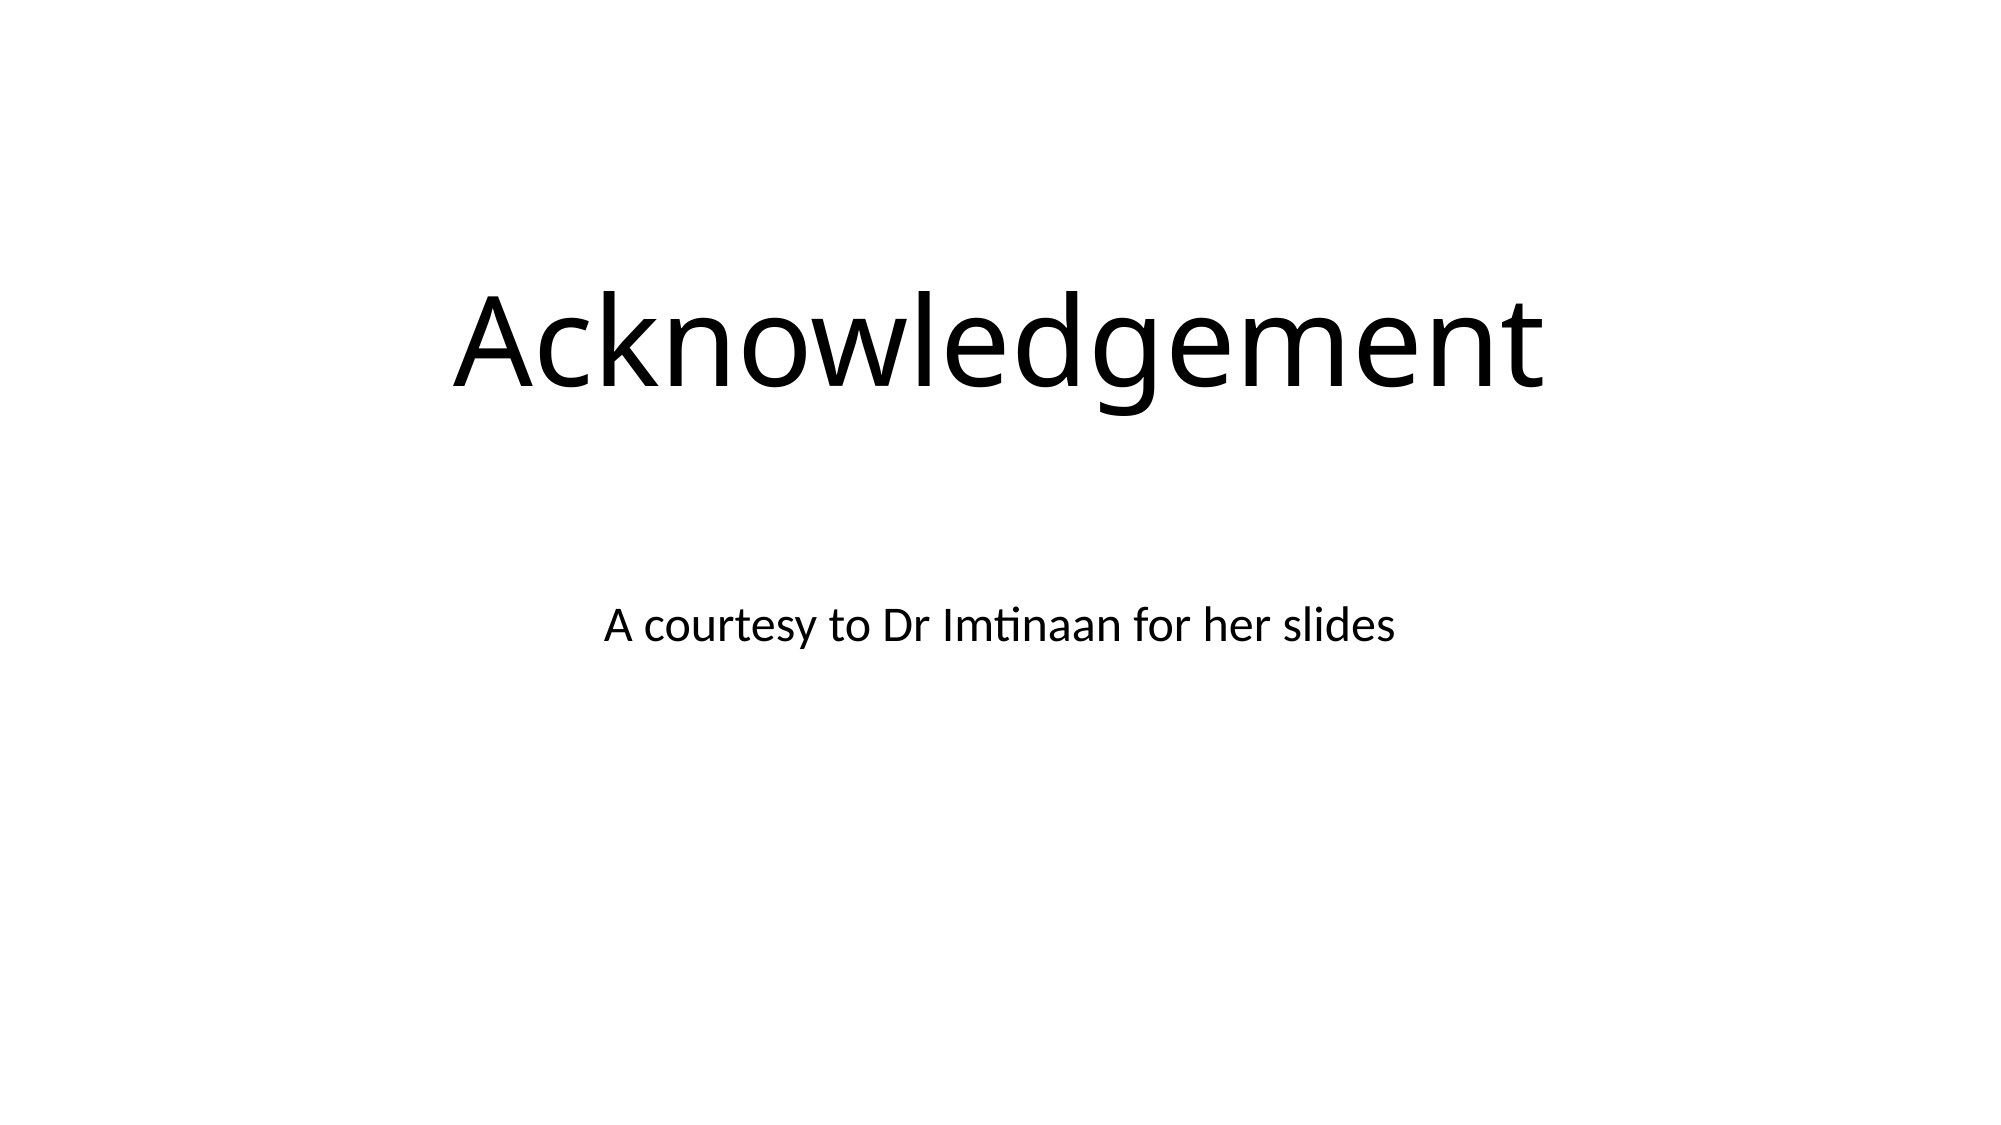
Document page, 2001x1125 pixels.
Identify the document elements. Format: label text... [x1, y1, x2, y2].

title Acknowledgement [249, 184, 1750, 421]
subtitle A courtesy to Dr Imtinaan for her slides [249, 590, 1750, 863]
